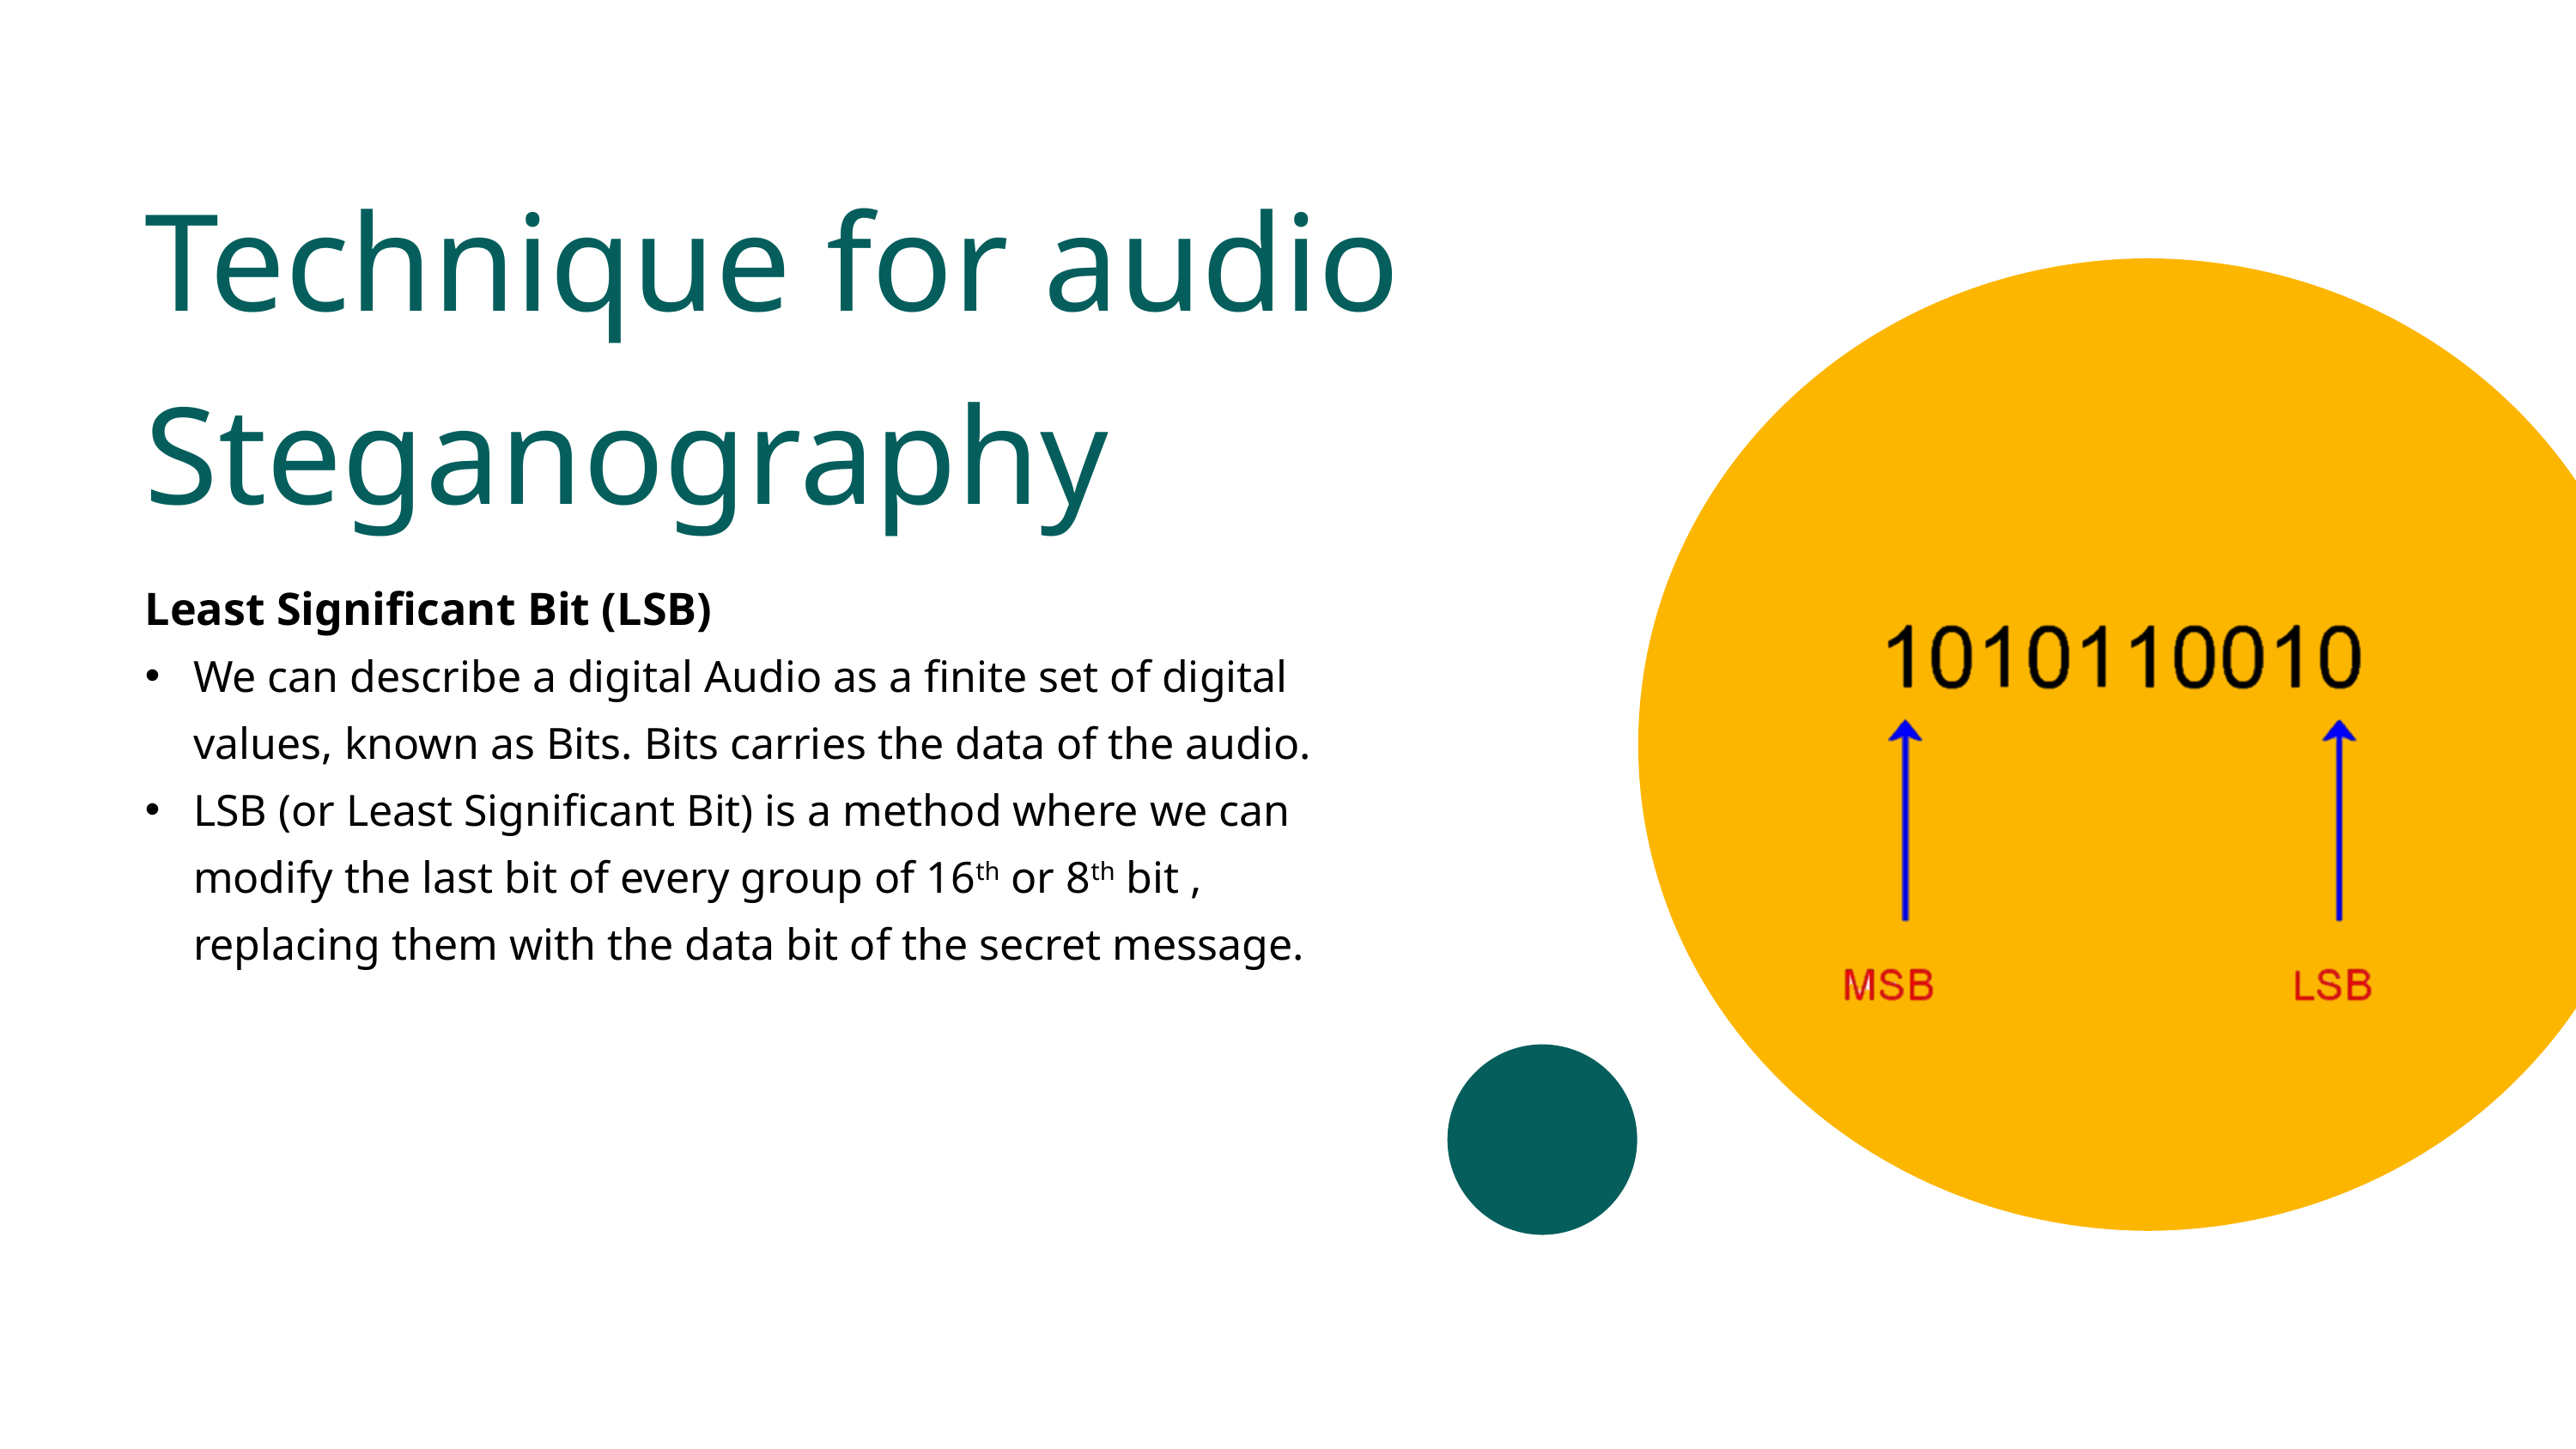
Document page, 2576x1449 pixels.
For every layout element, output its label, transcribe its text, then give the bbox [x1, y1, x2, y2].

text_box Least Significant Bit (LSB) We can describe a digital Audio as a finite set of digital values, known as Bits. Bits carries the data of the audio. LSB (or Least Significant Bit) is a method where we can modify the last bit of every group of 16th or 8th bit , replacing them with the data bit of the secret message. [144, 564, 1354, 969]
text_box Technique for audio Steganography [144, 144, 1663, 531]
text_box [1447, 1044, 1637, 1235]
picture [1788, 585, 2508, 1100]
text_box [1637, 258, 2576, 1232]
